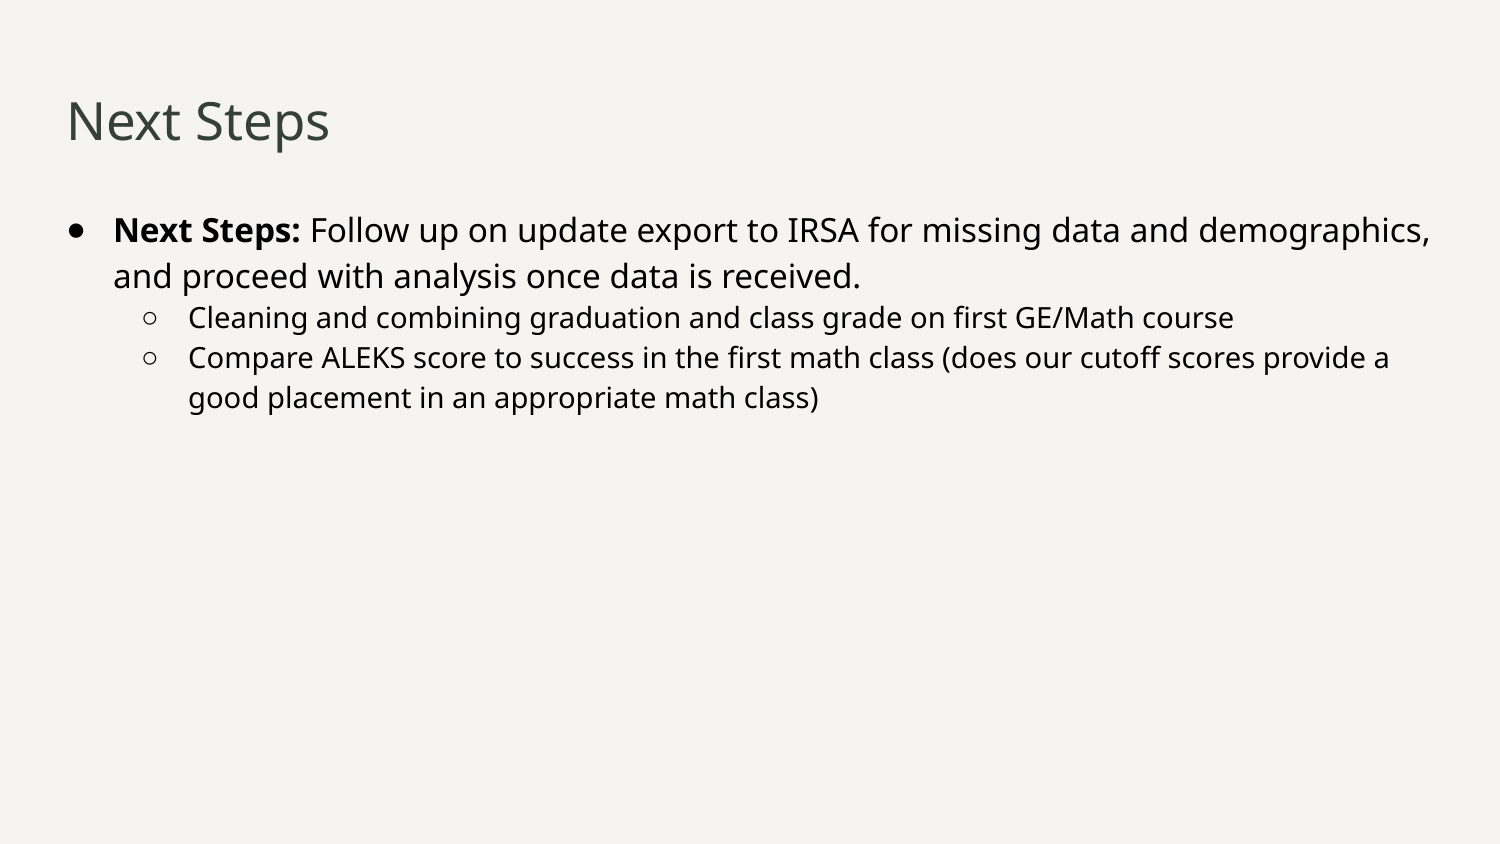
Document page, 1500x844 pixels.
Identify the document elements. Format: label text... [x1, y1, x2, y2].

title Next Steps [51, 72, 1449, 167]
list Next Steps: Follow up on update export to IRSA for missing data and demographics, and proceed with analysis once data is received. Cleaning and combining graduation and class grade on first GE/Math course Compare ALEKS score to success in the first math class (does our cutoff scores provide a good placement in an appropriate math class) [51, 189, 1449, 750]
